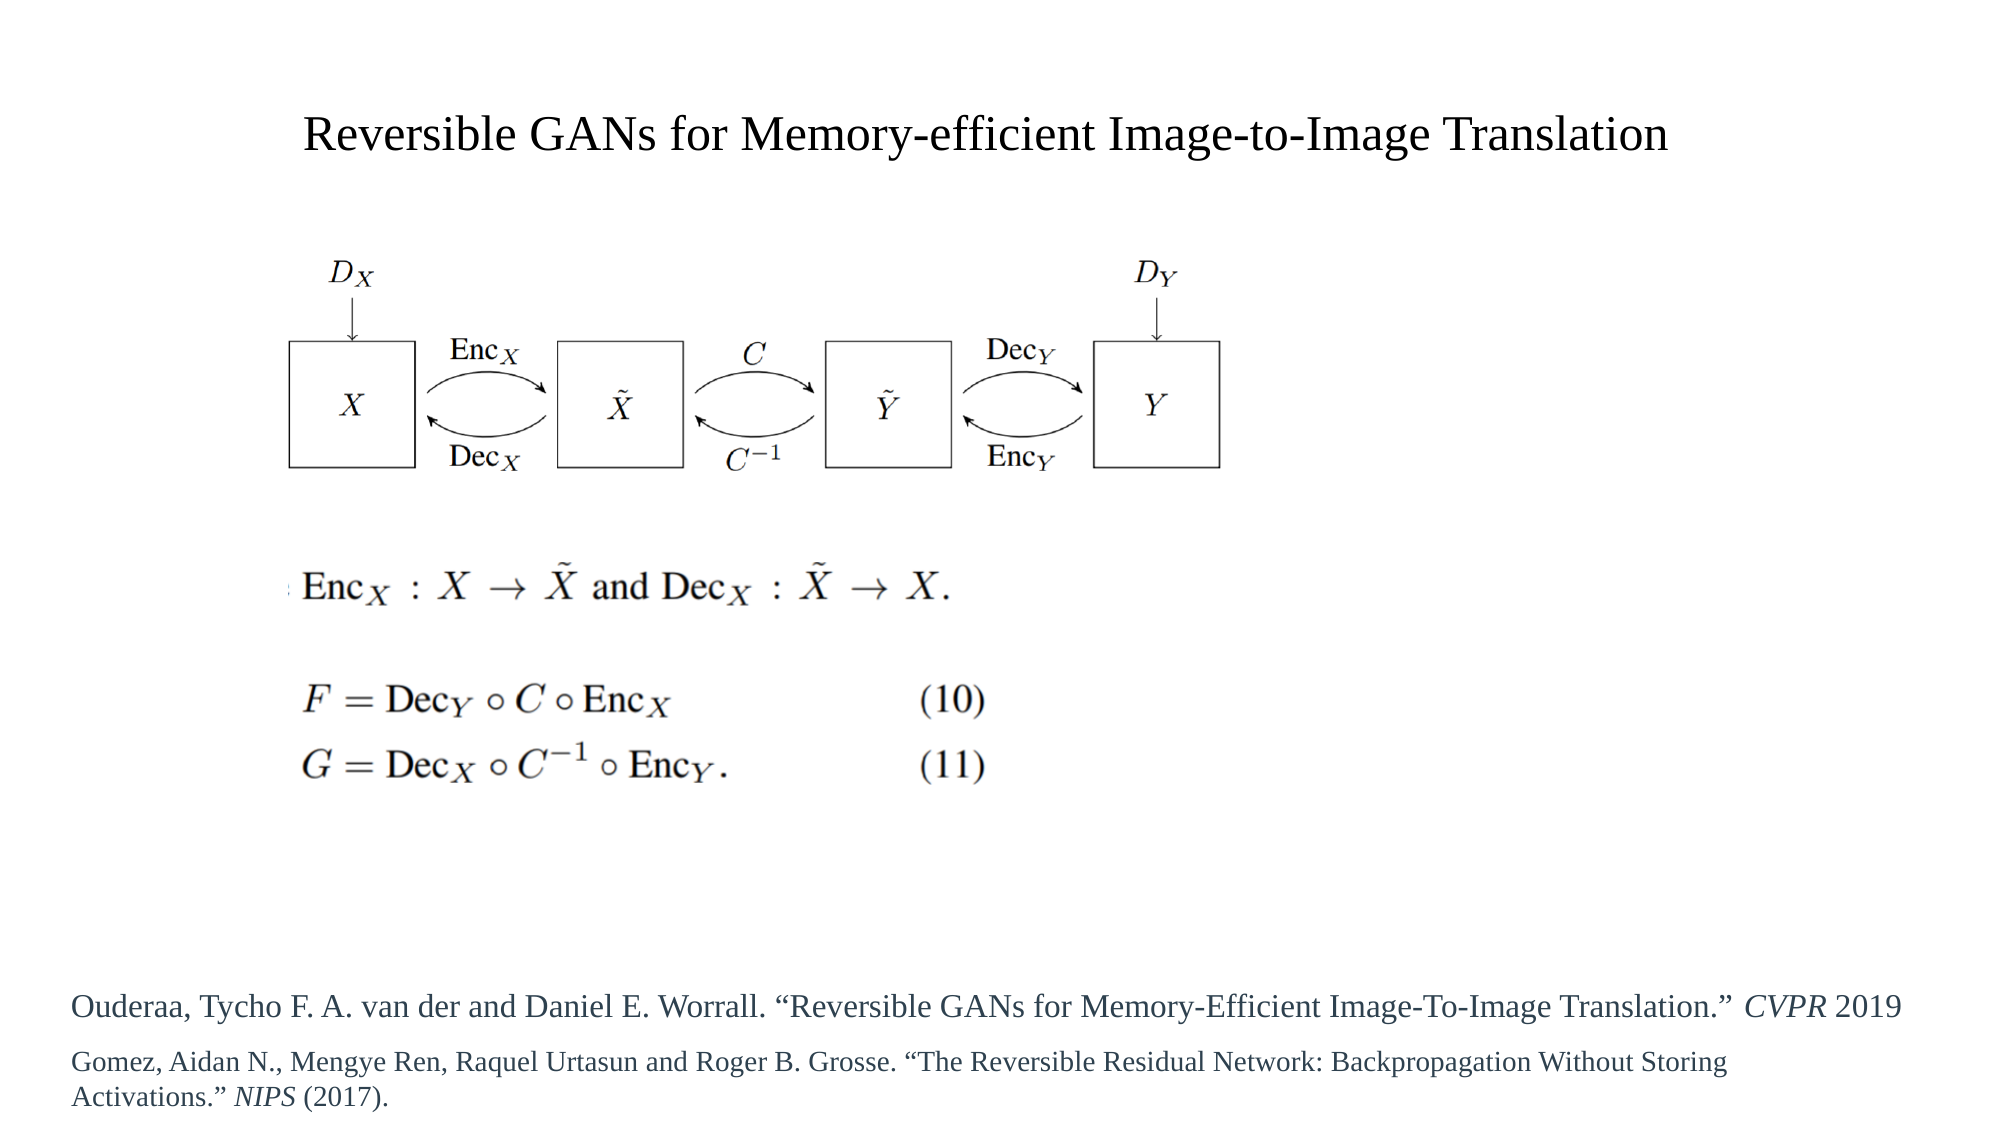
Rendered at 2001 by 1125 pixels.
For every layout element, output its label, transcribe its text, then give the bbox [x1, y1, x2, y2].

picture [288, 647, 1054, 805]
picture [288, 562, 966, 616]
text_box Gomez, Aidan N., Mengye Ren, Raquel Urtasun and Roger B. Grosse. “The Reversible Residual Network: Backpropagation Without Storing Activations.” NIPS (2017). [56, 1035, 1975, 1120]
text_box Reversible GANs for Memory-efficient Image-to-Image Translation [288, 92, 1712, 168]
picture [233, 222, 1295, 498]
text_box Ouderaa, Tycho F. A. van der and Daniel E. Worrall. “Reversible GANs for Memory-Efficient Image-To-Image Translation.” CVPR 2019 [56, 976, 1944, 1032]
